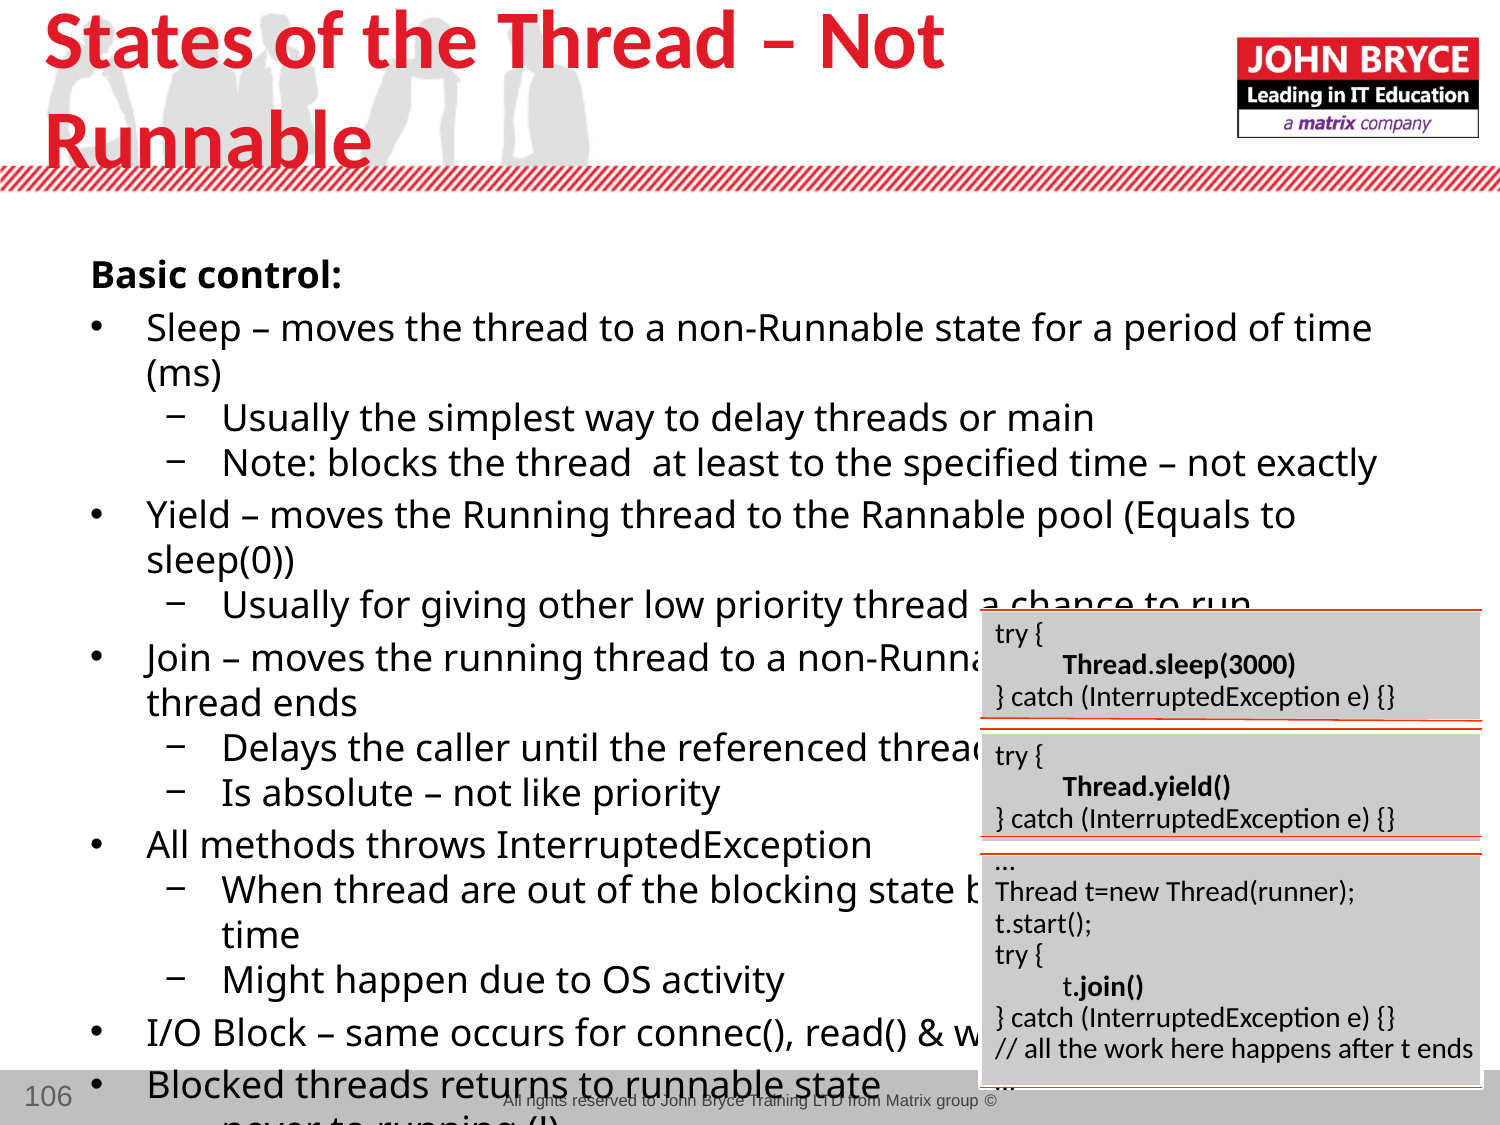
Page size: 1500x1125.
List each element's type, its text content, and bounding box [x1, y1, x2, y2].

title States of the Thread – Not Runnable [29, 21, 1235, 150]
picture [0, 0, 1500, 1070]
text_box try { Thread.yield() } catch (InterruptedException e) {} [978, 730, 1484, 845]
text_box try { Thread.sleep(3000) } catch (InterruptedException e) {} [978, 608, 1484, 718]
list Basic control: Sleep – moves the thread to a non-Runnable state for a period of time (ms) Usually the simplest way to delay threads or main Note: blocks the thread at least to the specified time – not exactly Yield – moves the Running thread to the Rannable pool (Equals to sleep(0)) Usually for giving other low priority thread a chance to run Join – moves the running thread to a non-Runnable state until a specific thread ends Delays the caller until the referenced thread ends Is absolute – not like priority All methods throws InterruptedException When thread are out of the blocking state before time Might happen due to OS activity I/O Block – same occurs for connec(), read() & write() Blocked threads returns to runnable state never to running (!) [75, 243, 1425, 1047]
text_box … Thread t=new Thread(runner); t.start(); try { t.join() } catch (InterruptedException e) {} // all the work here happens after t ends … [978, 852, 1484, 1090]
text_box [980, 717, 1483, 722]
